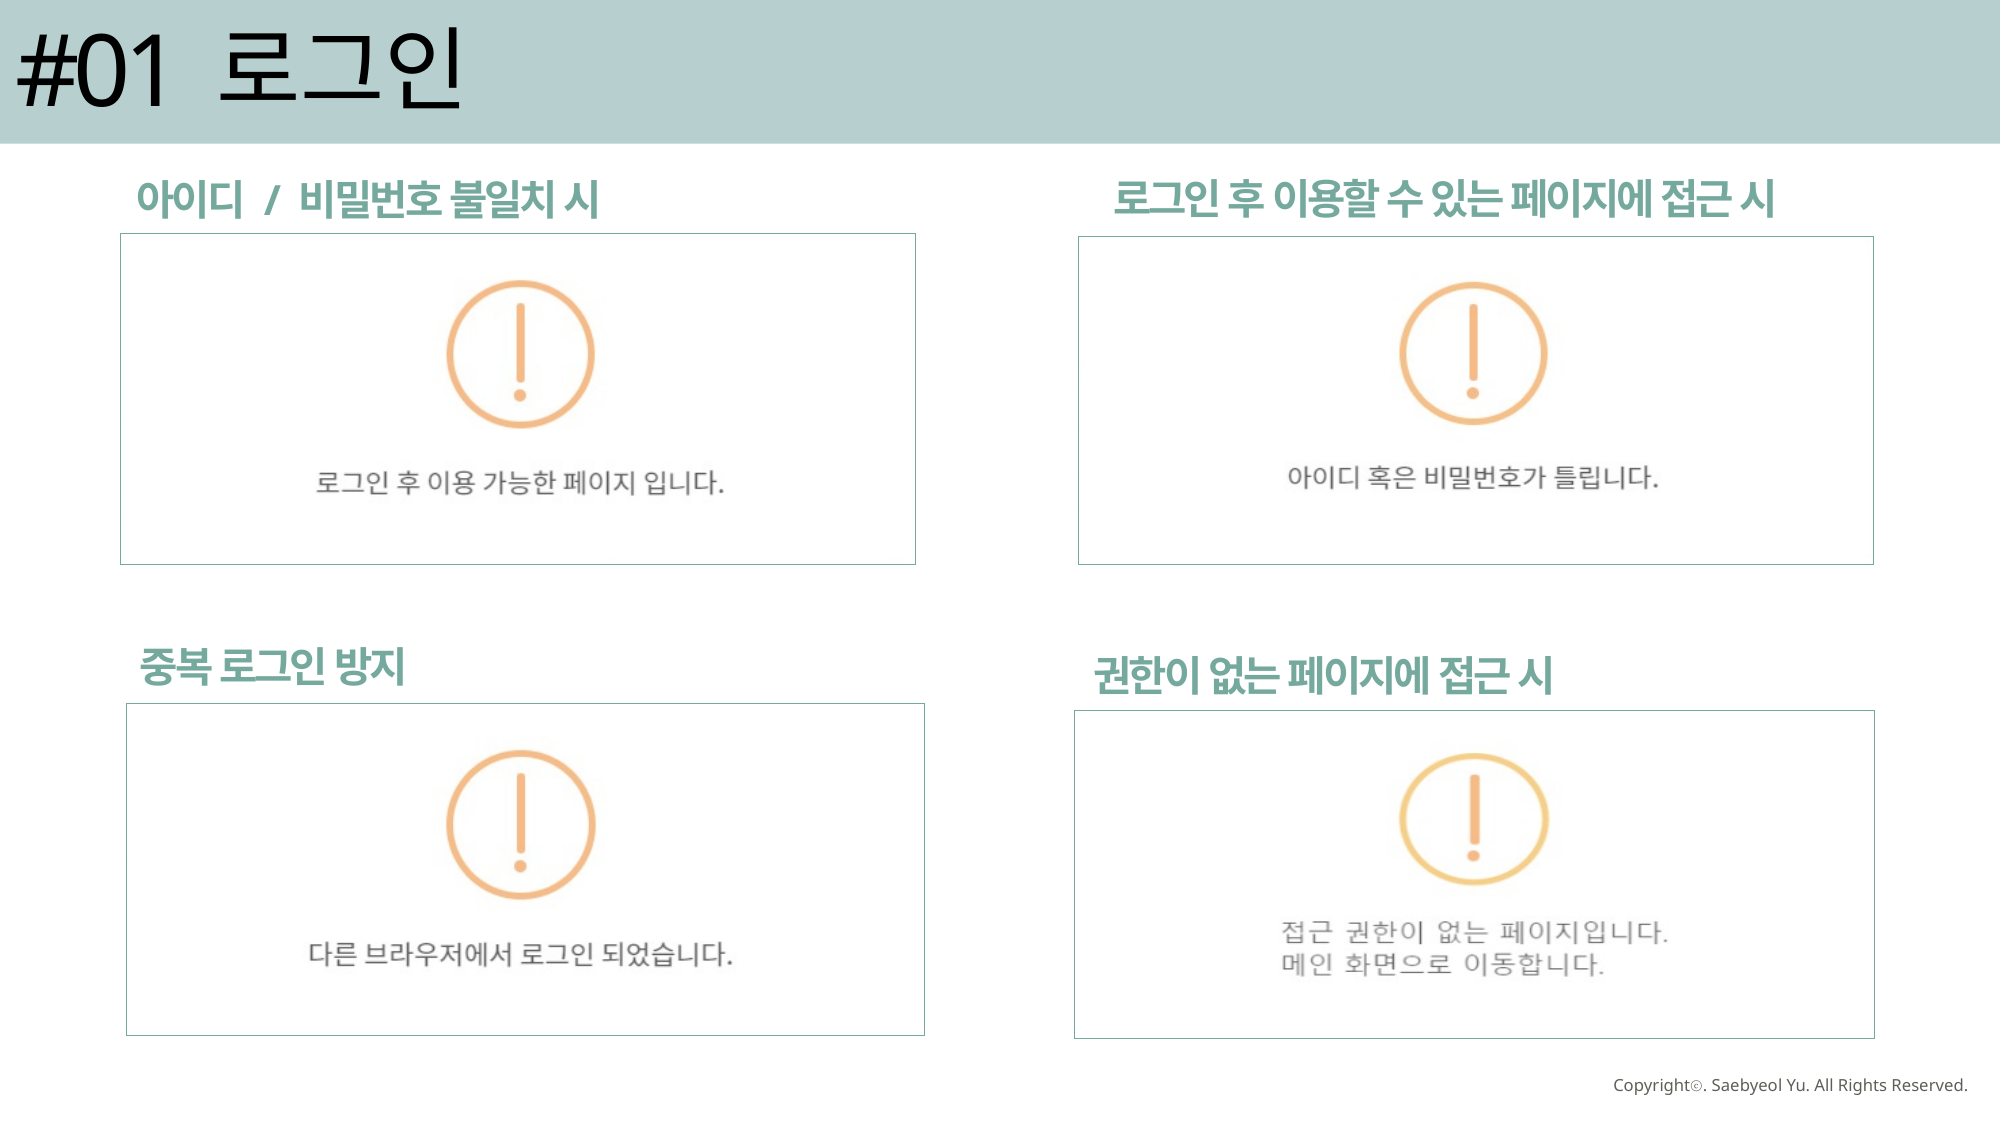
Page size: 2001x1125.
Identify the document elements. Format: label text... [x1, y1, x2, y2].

text_box [0, 0, 2000, 145]
picture [126, 703, 925, 1036]
text_box #01 [0, 12, 363, 130]
text_box 중복 로그인 방지 [124, 632, 423, 698]
text_box 권한이 없는 페이지에 접근 시 [1078, 642, 1571, 707]
picture [1078, 236, 1874, 565]
picture [120, 233, 916, 565]
text_box 로그인 [201, 17, 936, 132]
picture [1074, 710, 1875, 1039]
text_box 아이디 / 비밀번호 불일치 시 [121, 166, 618, 232]
text_box 로그인 후 이용할 수 있는 페이지에 접근 시 [1098, 165, 1794, 231]
